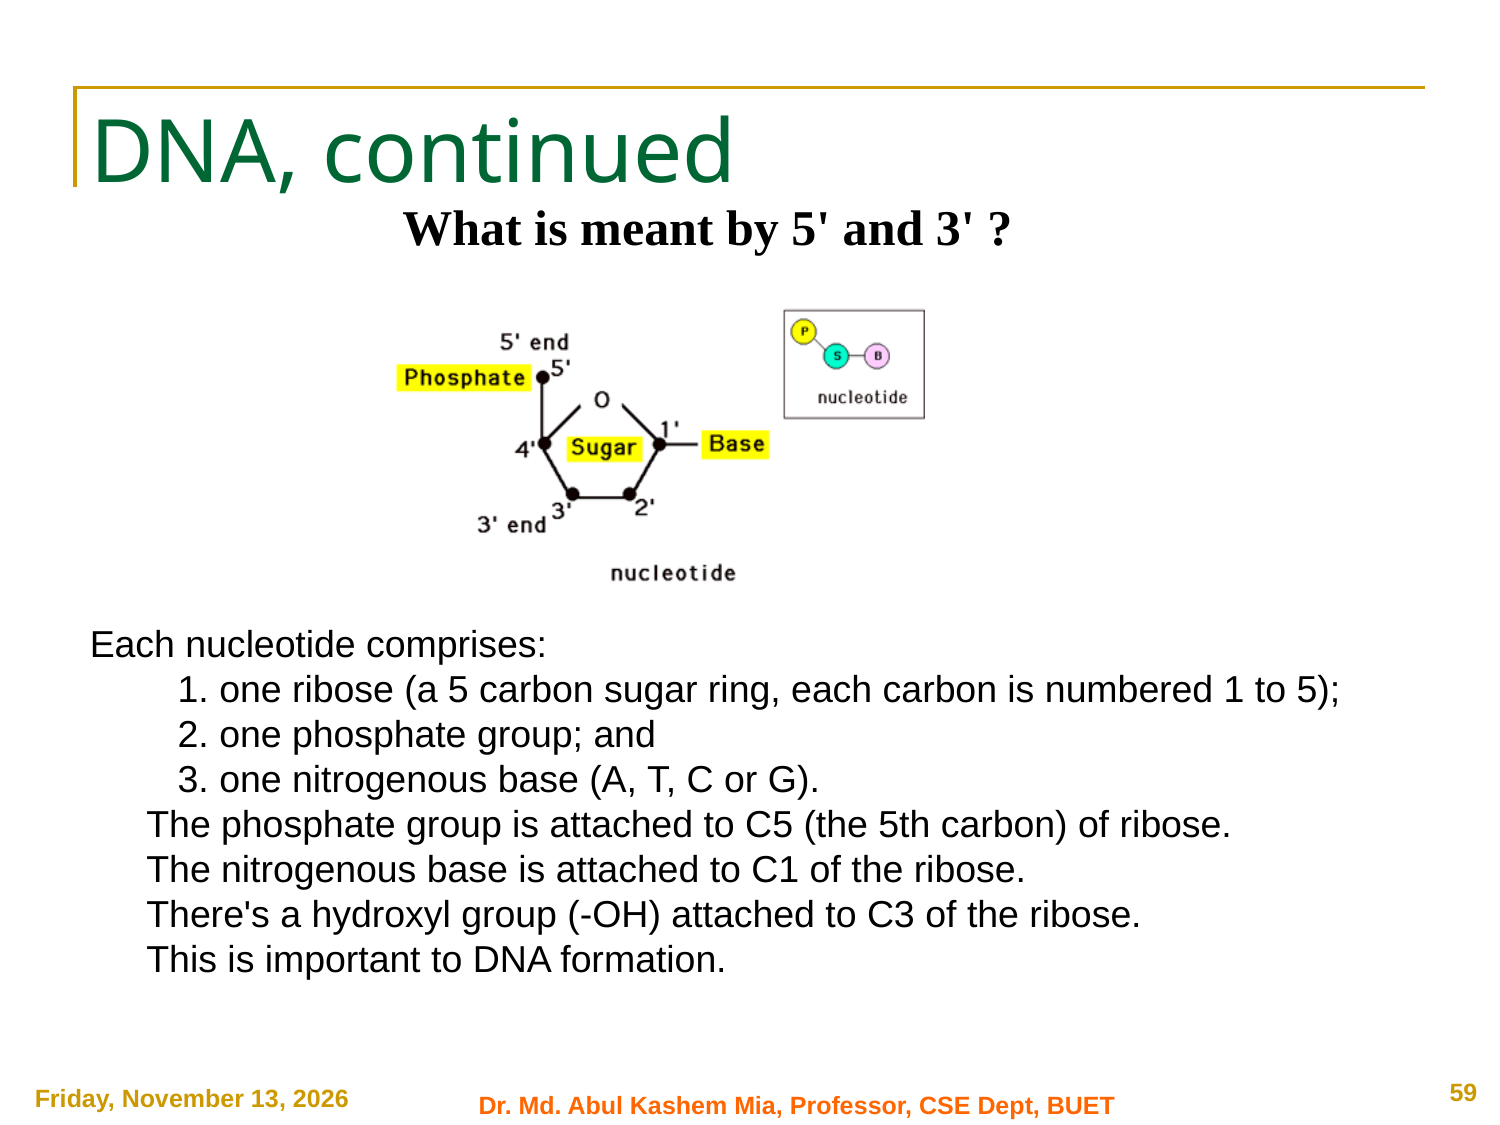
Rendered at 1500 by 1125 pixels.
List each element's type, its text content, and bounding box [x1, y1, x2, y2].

title DNA, continued [75, 87, 1425, 233]
text_box What is meant by 5' and 3' ? [387, 188, 1050, 263]
picture [387, 274, 926, 597]
text_box Each nucleotide comprises: 1. one ribose (a 5 carbon sugar ring, each carbon is numbered 1 to 5); 2. one phosphate group; and 3. one nitrogenous base (A, T, C or G). The phosphate group is attached to C5 (the 5th carbon) of ribose. The nitrogenous base is attached to C1 of the ribose. There's a hydroxyl group (-OH) attached to C3 of the ribose. This is important to DNA formation. [75, 612, 1388, 988]
